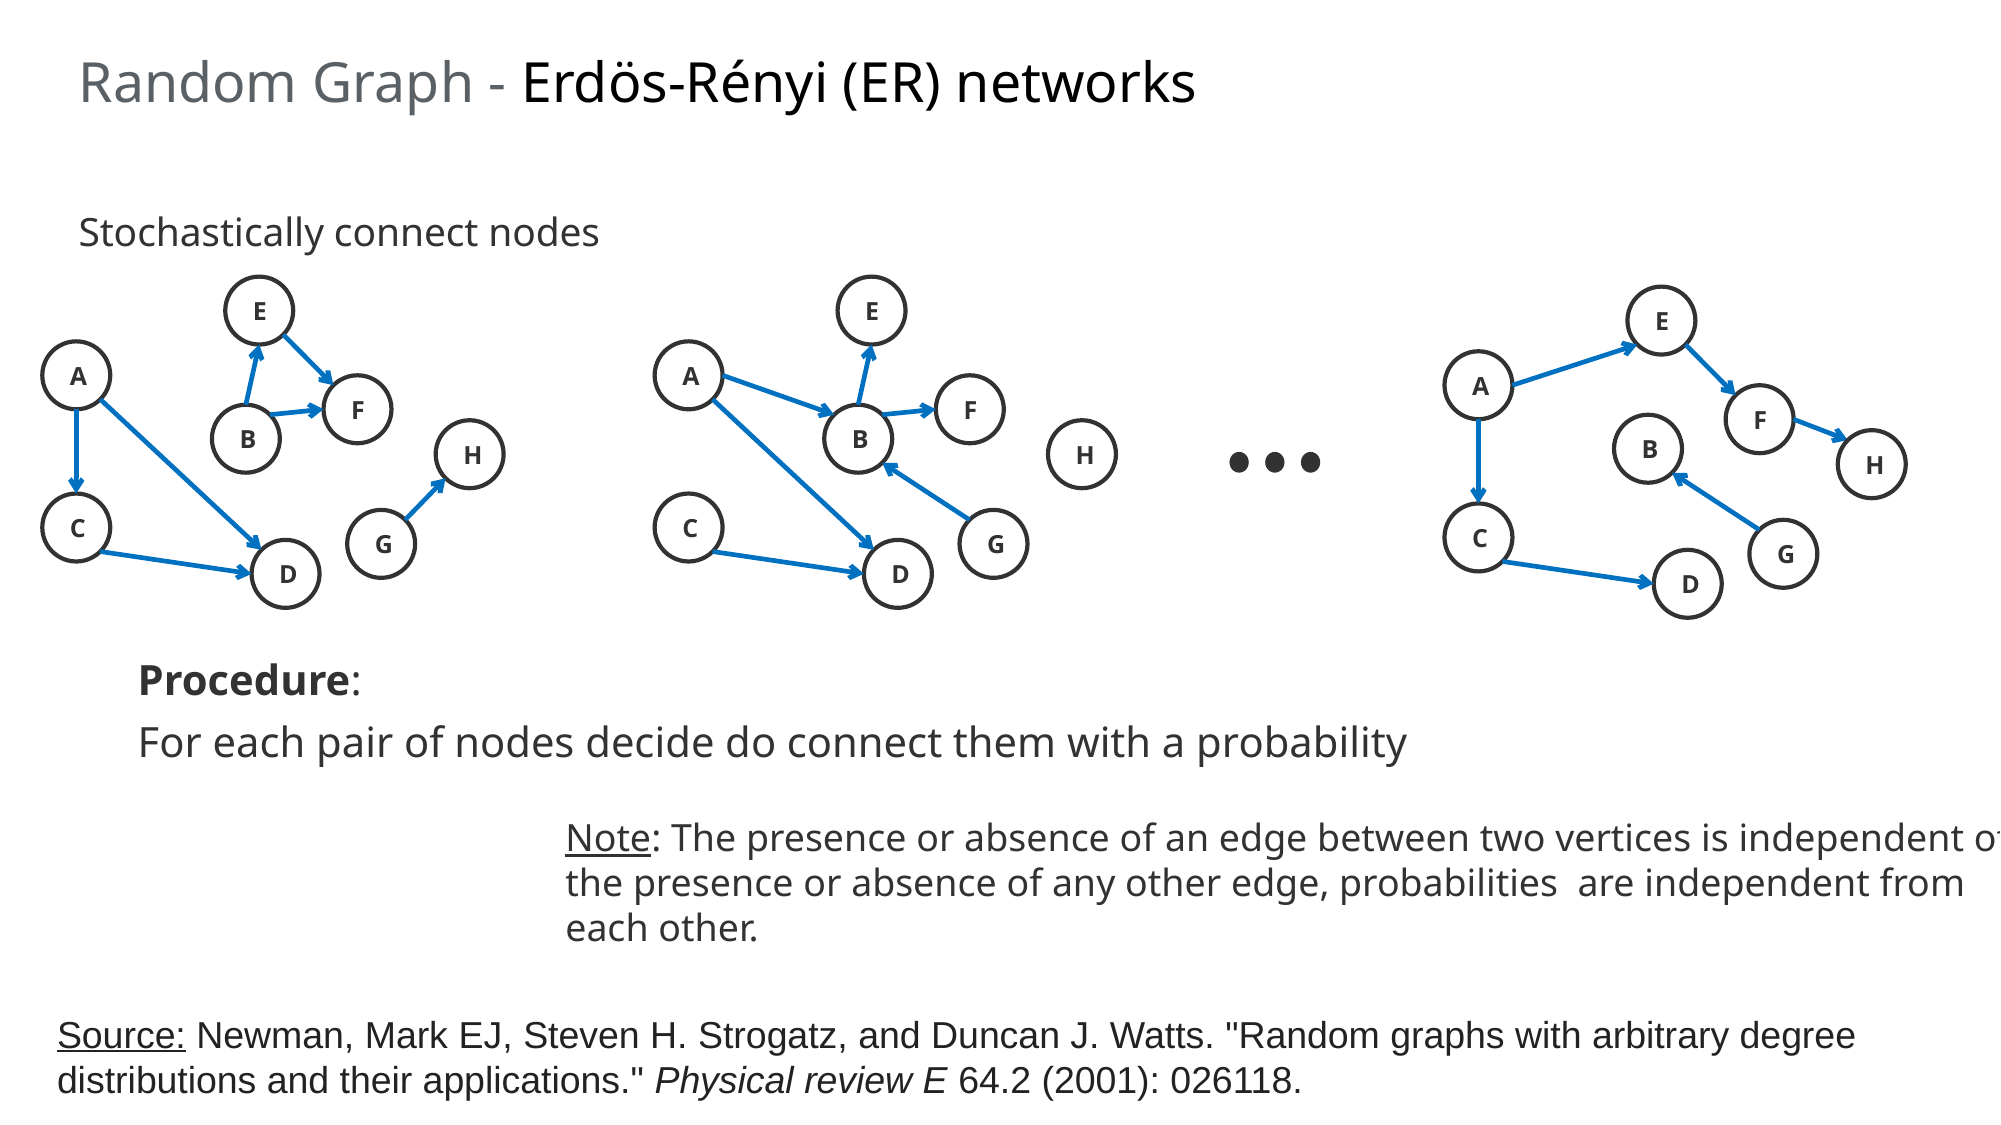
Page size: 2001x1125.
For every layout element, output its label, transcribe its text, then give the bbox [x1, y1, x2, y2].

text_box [1512, 344, 1638, 386]
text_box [722, 374, 835, 415]
text_box B [1611, 412, 1685, 485]
text_box F [933, 373, 1006, 446]
text_box E [1625, 284, 1698, 357]
text_box A [1442, 349, 1514, 422]
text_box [346, 419, 504, 579]
list Stochastically connect nodes [78, 199, 1961, 250]
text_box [1685, 344, 1736, 396]
text_box H [1835, 428, 1908, 501]
text_box Source: Newman, Mark EJ, Steven H. Strogatz, and Duncan J. Watts. "Random graphs with arbitrary degree distributions and their applications." Physical review E 64.2 (2001): 026118. [42, 1003, 1989, 1108]
text_box C [652, 491, 707, 564]
text_box [1227, 449, 1251, 475]
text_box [875, 407, 891, 471]
text_box G [1747, 517, 1820, 590]
text_box [1298, 449, 1323, 475]
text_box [1793, 418, 1848, 441]
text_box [881, 462, 970, 520]
text_box D [1652, 547, 1724, 620]
text_box A [652, 339, 725, 412]
text_box H [1045, 418, 1119, 491]
text_box [1263, 449, 1287, 475]
text_box B [879, 423, 895, 462]
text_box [857, 344, 872, 397]
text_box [881, 408, 936, 415]
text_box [41, 276, 392, 608]
text_box D [862, 537, 934, 610]
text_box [1671, 472, 1760, 530]
text_box E [835, 274, 908, 347]
text_box G [957, 507, 1030, 580]
title Random Graph - Erdös-Rényi (ER) networks [78, 23, 1583, 115]
text_box C [1442, 501, 1515, 574]
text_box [712, 399, 875, 550]
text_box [712, 557, 865, 574]
text_box F [1723, 383, 1796, 456]
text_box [1502, 561, 1654, 584]
